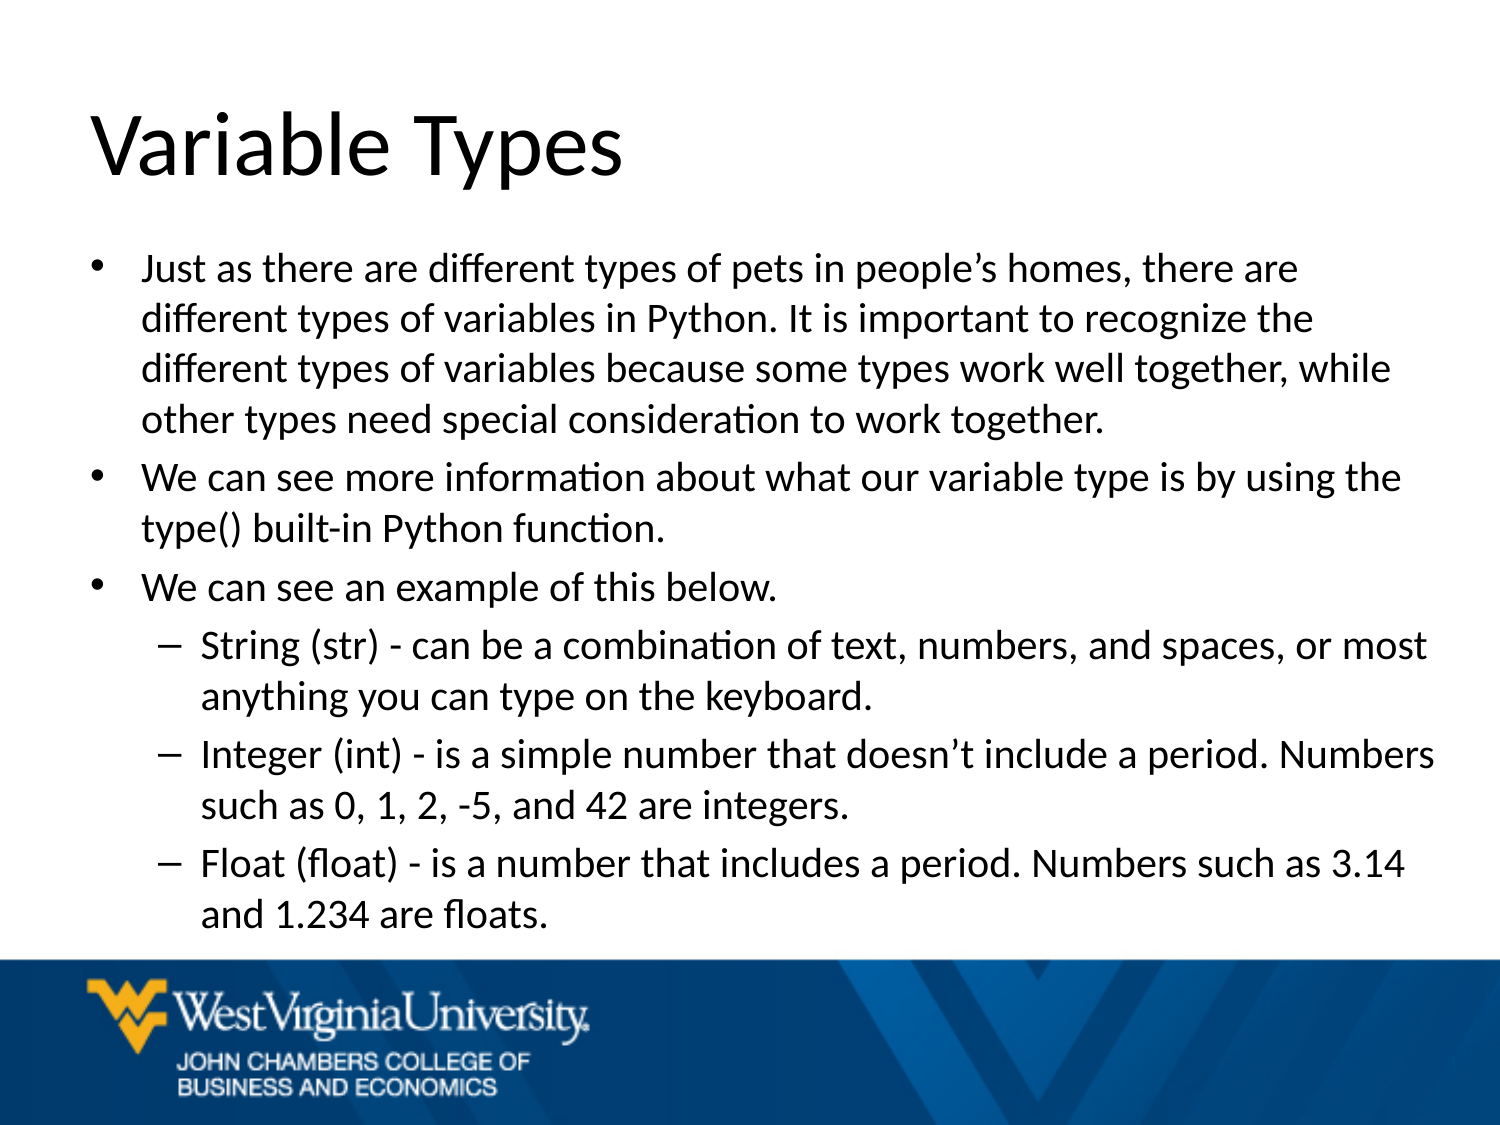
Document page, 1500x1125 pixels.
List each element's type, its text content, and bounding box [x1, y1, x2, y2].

picture [0, 0, 1500, 1125]
title Variable Types [75, 45, 1425, 232]
list Just as there are different types of pets in people’s homes, there are different types of variables in Python. It is important to recognize the different types of variables because some types work well together, while other types need special consideration to work together. We can see more information about what our variable type is by using the type() built-in Python function. We can see an example of this below. String (str) - can be a combination of text, numbers, and spaces, or most anything you can type on the keyboard. Integer (int) - is a simple number that doesn’t include a period. Numbers such as 0, 1, 2, -5, and 42 are integers. Float (float) - is a number that includes a period. Numbers such as 3.14 and 1.234 are floats. [75, 232, 1463, 950]
